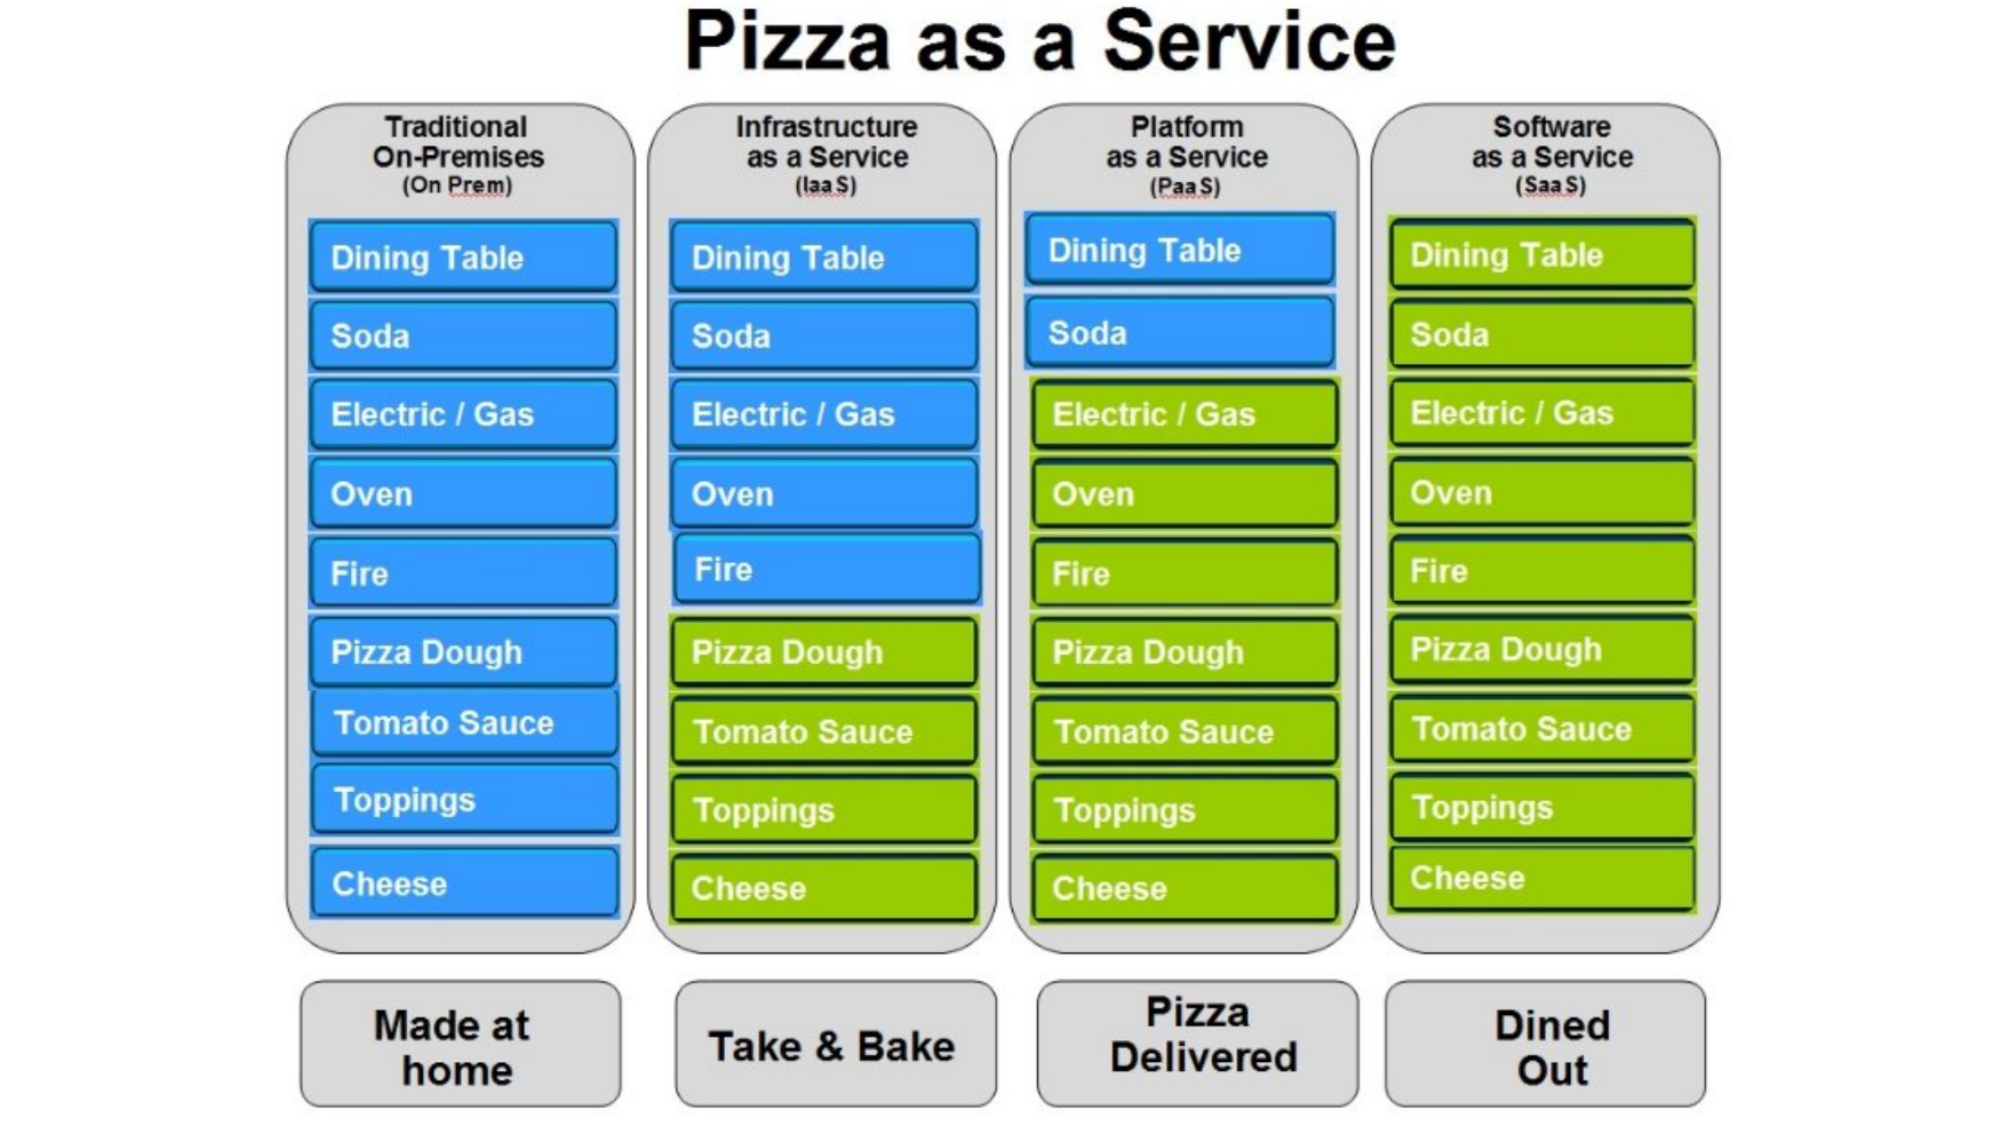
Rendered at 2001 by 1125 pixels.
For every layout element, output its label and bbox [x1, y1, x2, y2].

picture [254, 0, 1745, 1125]
